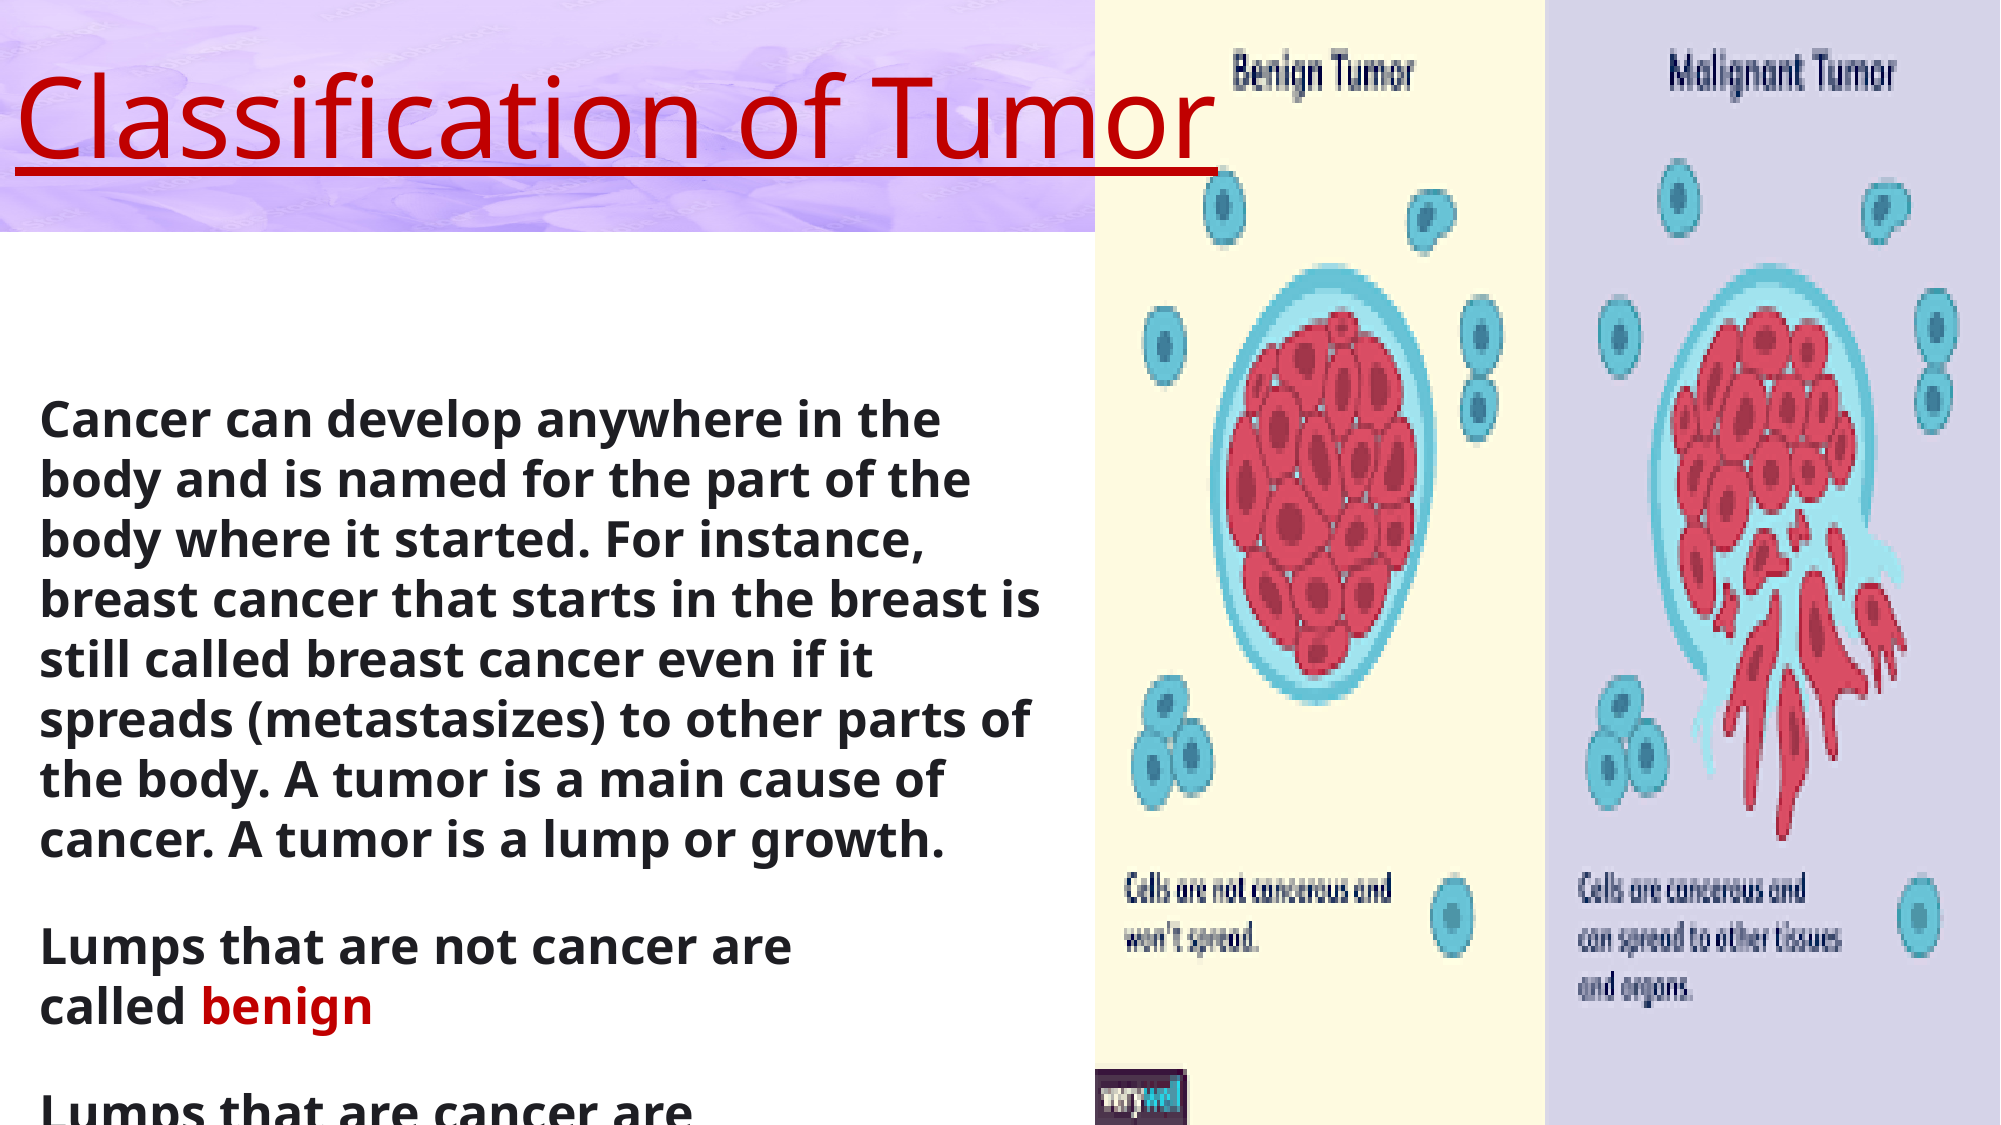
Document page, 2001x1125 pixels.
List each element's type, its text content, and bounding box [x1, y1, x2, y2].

text_box Cancer can develop anywhere in the body and is named for the part of the body where it started. For instance, breast cancer that starts in the breast is still called breast cancer even if it spreads (metastasizes) to other parts of the body. A tumor is a main cause of cancer. A tumor is a lump or growth. Lumps that are not cancer are called benign Lumps that are cancer are called malignant [24, 379, 1071, 1125]
picture [0, 0, 2000, 1125]
